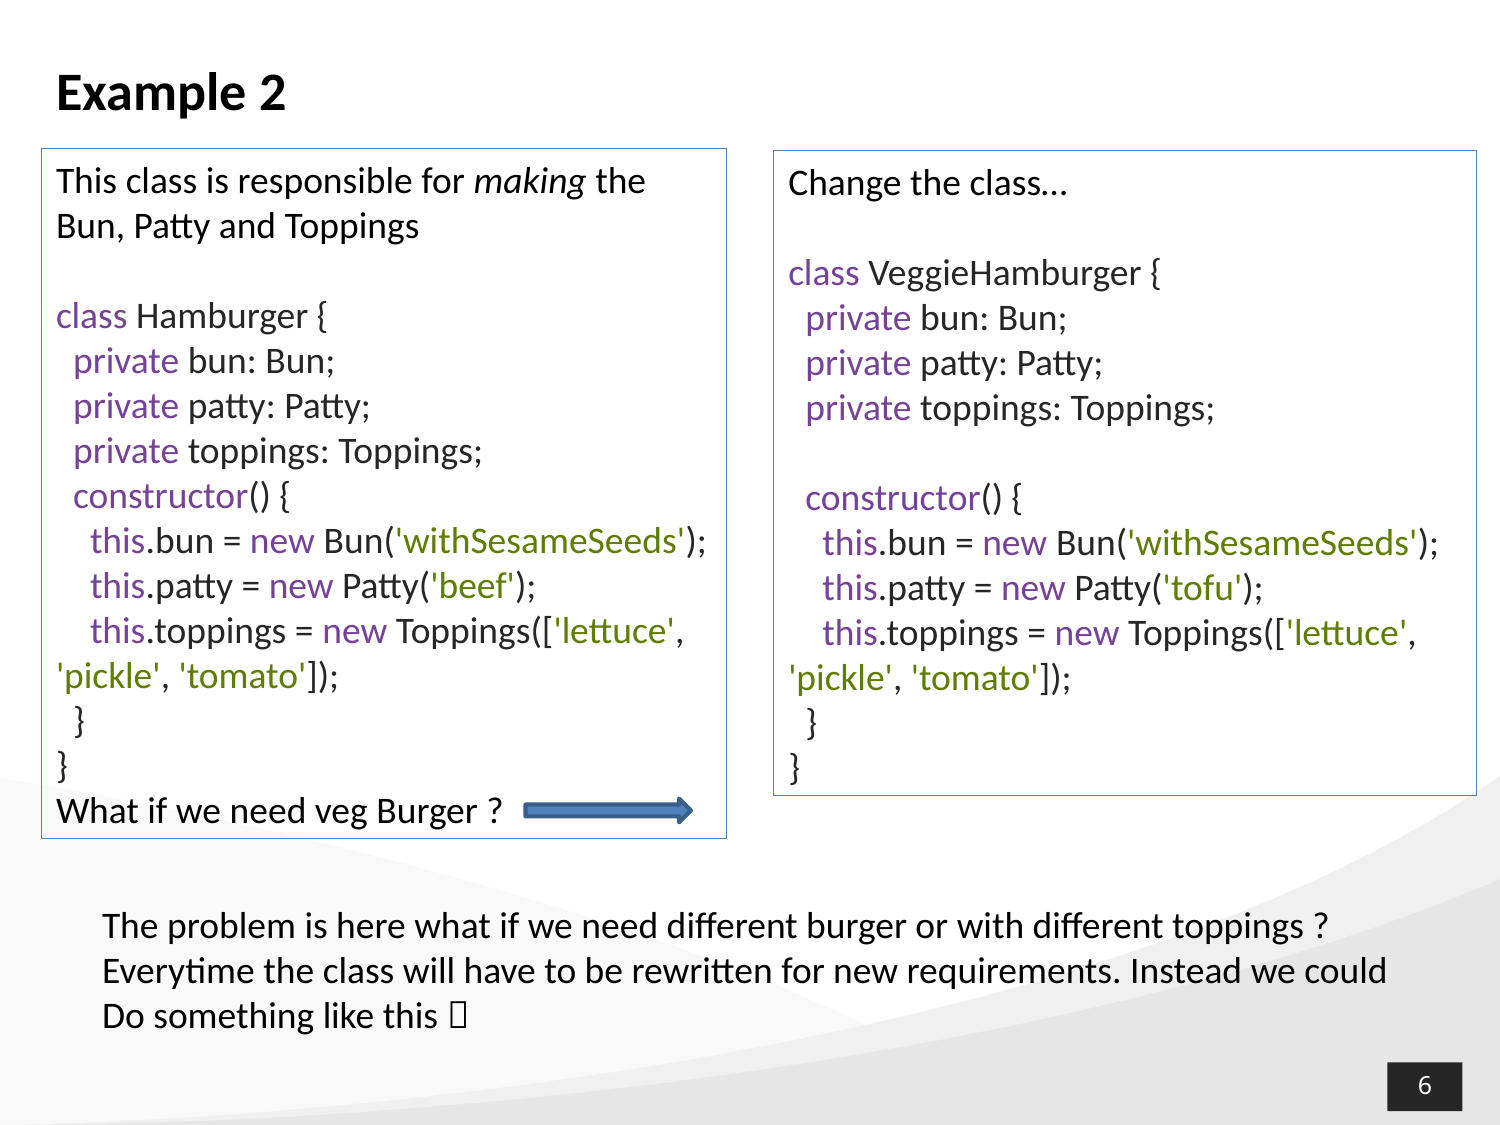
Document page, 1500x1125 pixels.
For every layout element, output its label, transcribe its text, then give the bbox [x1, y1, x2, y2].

text_box The problem is here what if we need different burger or with different toppings ? Everytime the class will have to be rewritten for new requirements. Instead we could Do something like this  [87, 893, 1413, 1043]
text_box This class is responsible for making the Bun, Patty and Toppings class Hamburger { private bun: Bun; private patty: Patty; private toppings: Toppings; constructor() { this.bun = new Bun('withSesameSeeds'); this.patty = new Patty('beef'); this.toppings = new Toppings(['lettuce', 'pickle', 'tomato']); } } What if we need veg Burger ? [41, 148, 727, 839]
title Example 2 [41, 30, 1233, 147]
text_box Change the class… class VeggieHamburger { private bun: Bun; private patty: Patty; private toppings: Toppings; constructor() { this.bun = new Bun('withSesameSeeds'); this.patty = new Patty('tofu'); this.toppings = new Toppings(['lettuce', 'pickle', 'tomato']); } } [773, 150, 1477, 796]
picture [0, 0, 1500, 1125]
text_box [523, 796, 693, 825]
